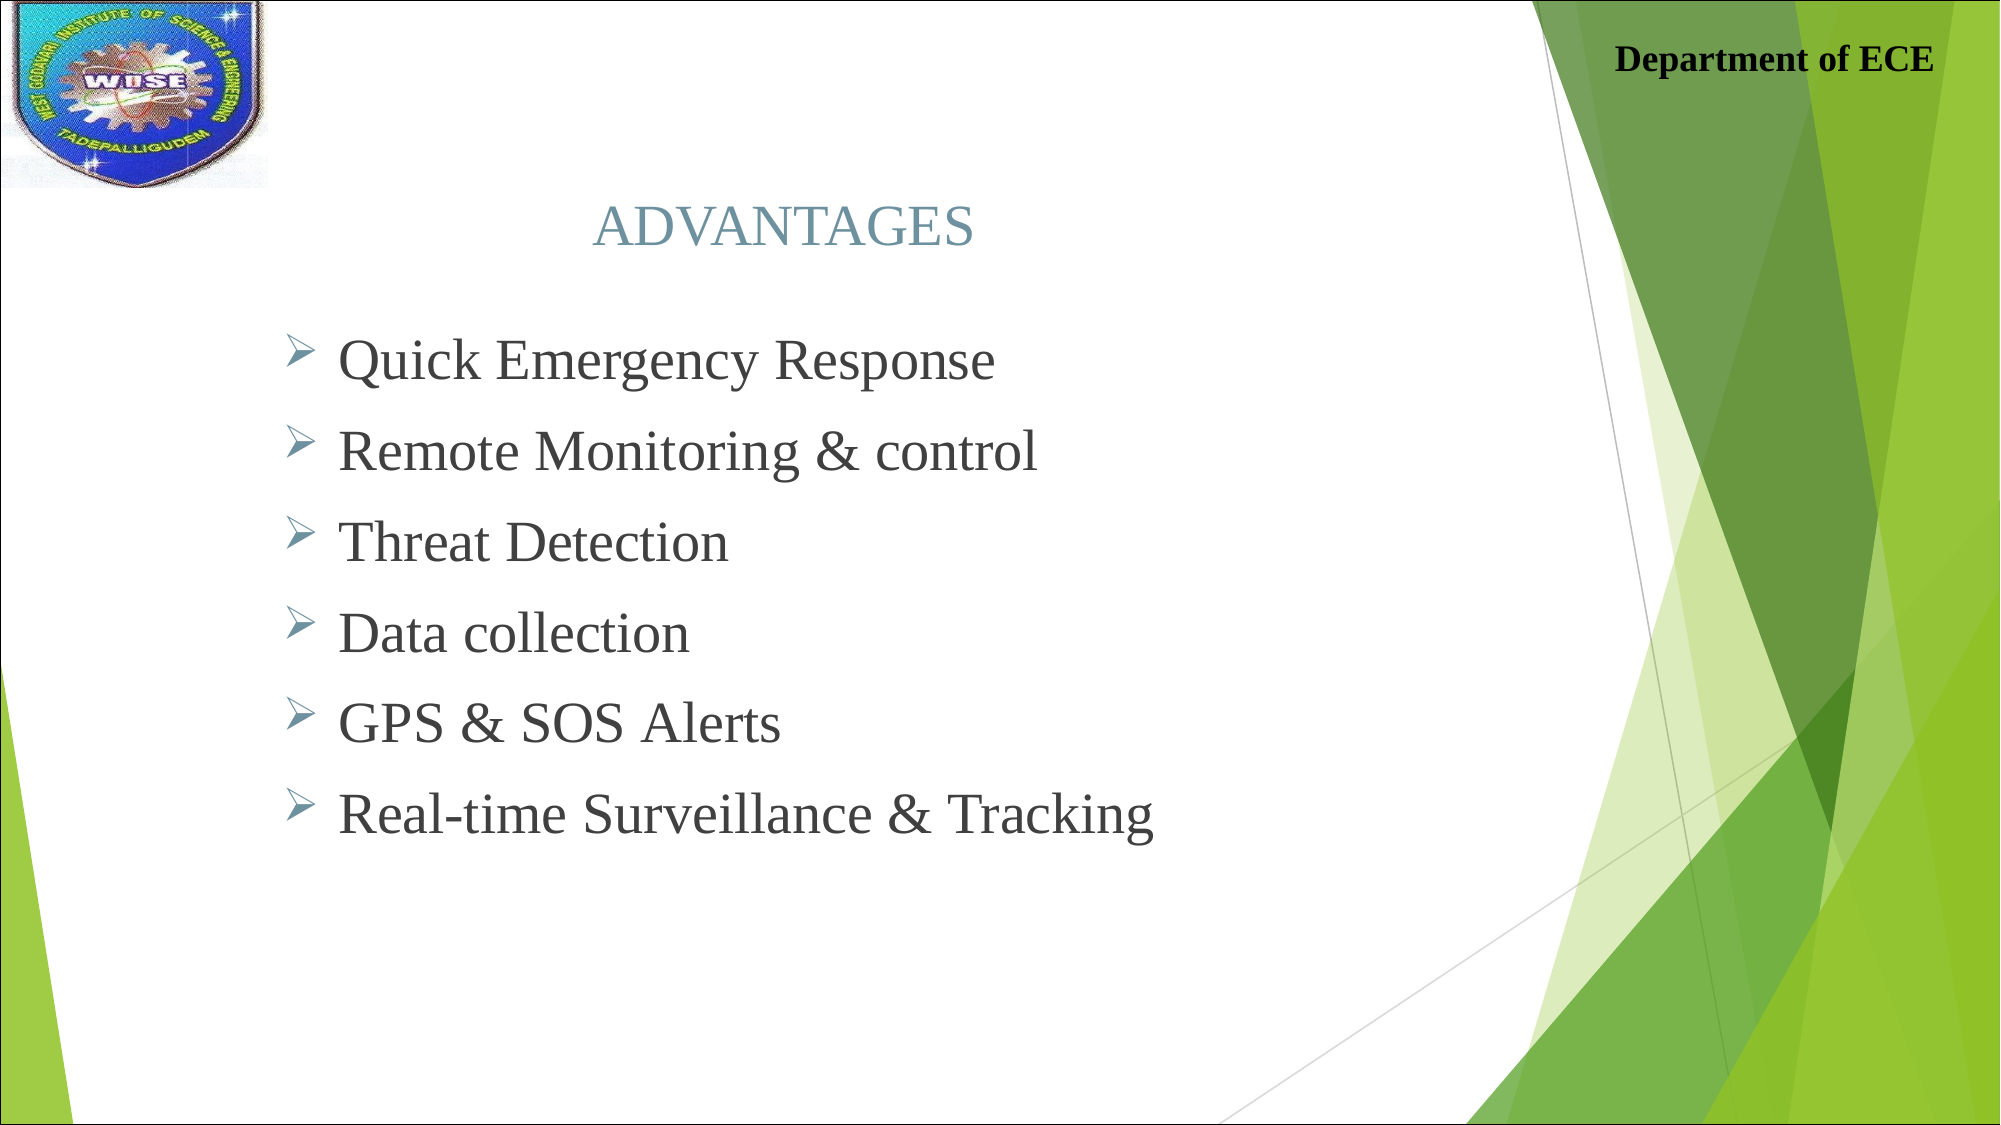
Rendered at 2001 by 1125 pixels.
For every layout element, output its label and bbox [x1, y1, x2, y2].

text_box [0, 0, 2000, 1125]
picture [0, 0, 268, 189]
